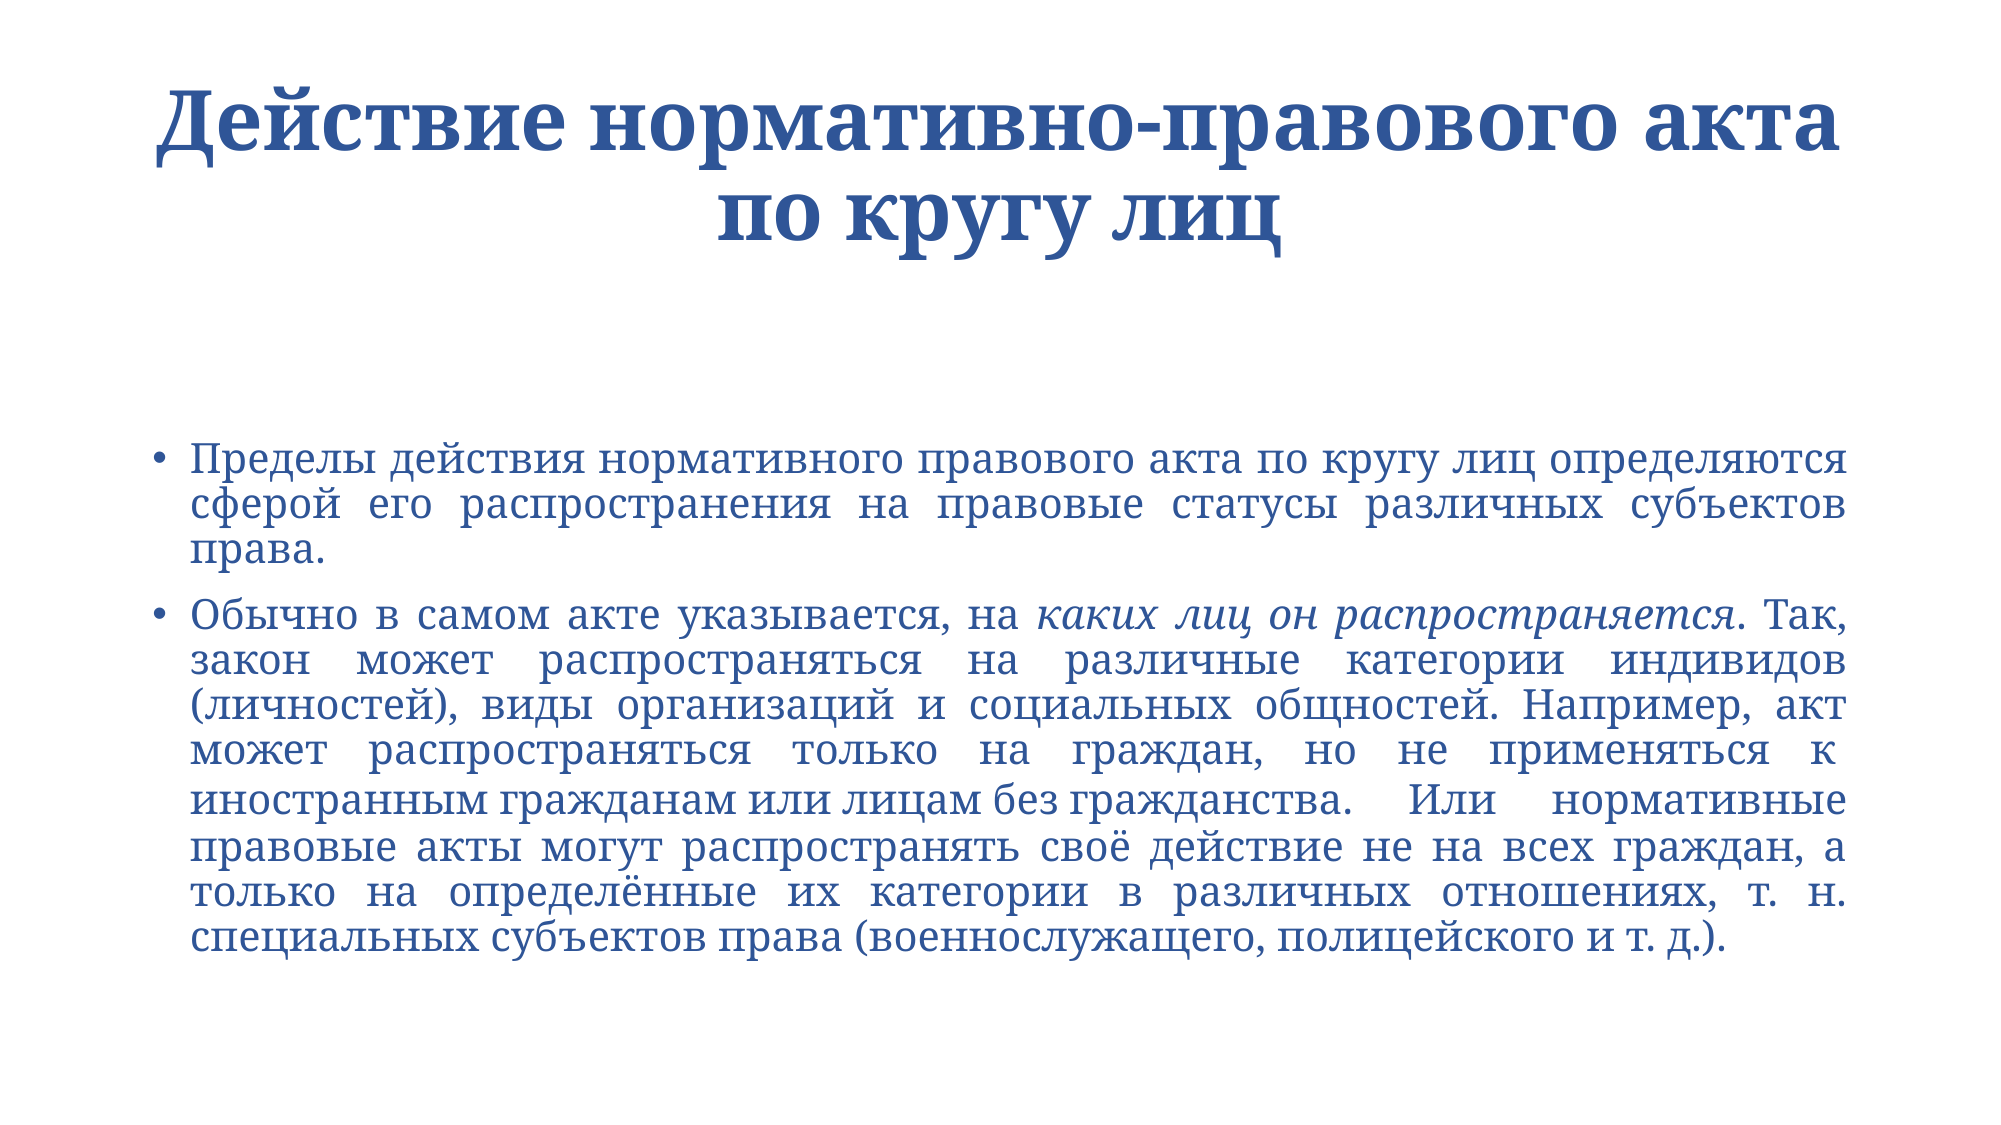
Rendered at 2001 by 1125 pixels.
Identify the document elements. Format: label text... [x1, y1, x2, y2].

list Пределы действия нормативного правового акта по кругу лиц определяются сферой его распространения на правовые статусы различных субъектов права. Обычно в самом акте указывается, на каких лиц он распространяется. Так, закон может распространяться на различные категории индивидов (личностей), виды организаций и социальных общностей. Например, акт может распространяться только на граждан, но не применяться к иностранным гражданам или лицам без гражданства. Или нормативные правовые акты могут распространять своё действие не на всех граждан, а только на определённые их категории в различных отношениях, т. н. специальных субъектов права (военнослужащего, полицейского и т. д.). [137, 430, 1863, 1014]
title Действие нормативно-правового акта по кругу лиц [137, 59, 1863, 278]
